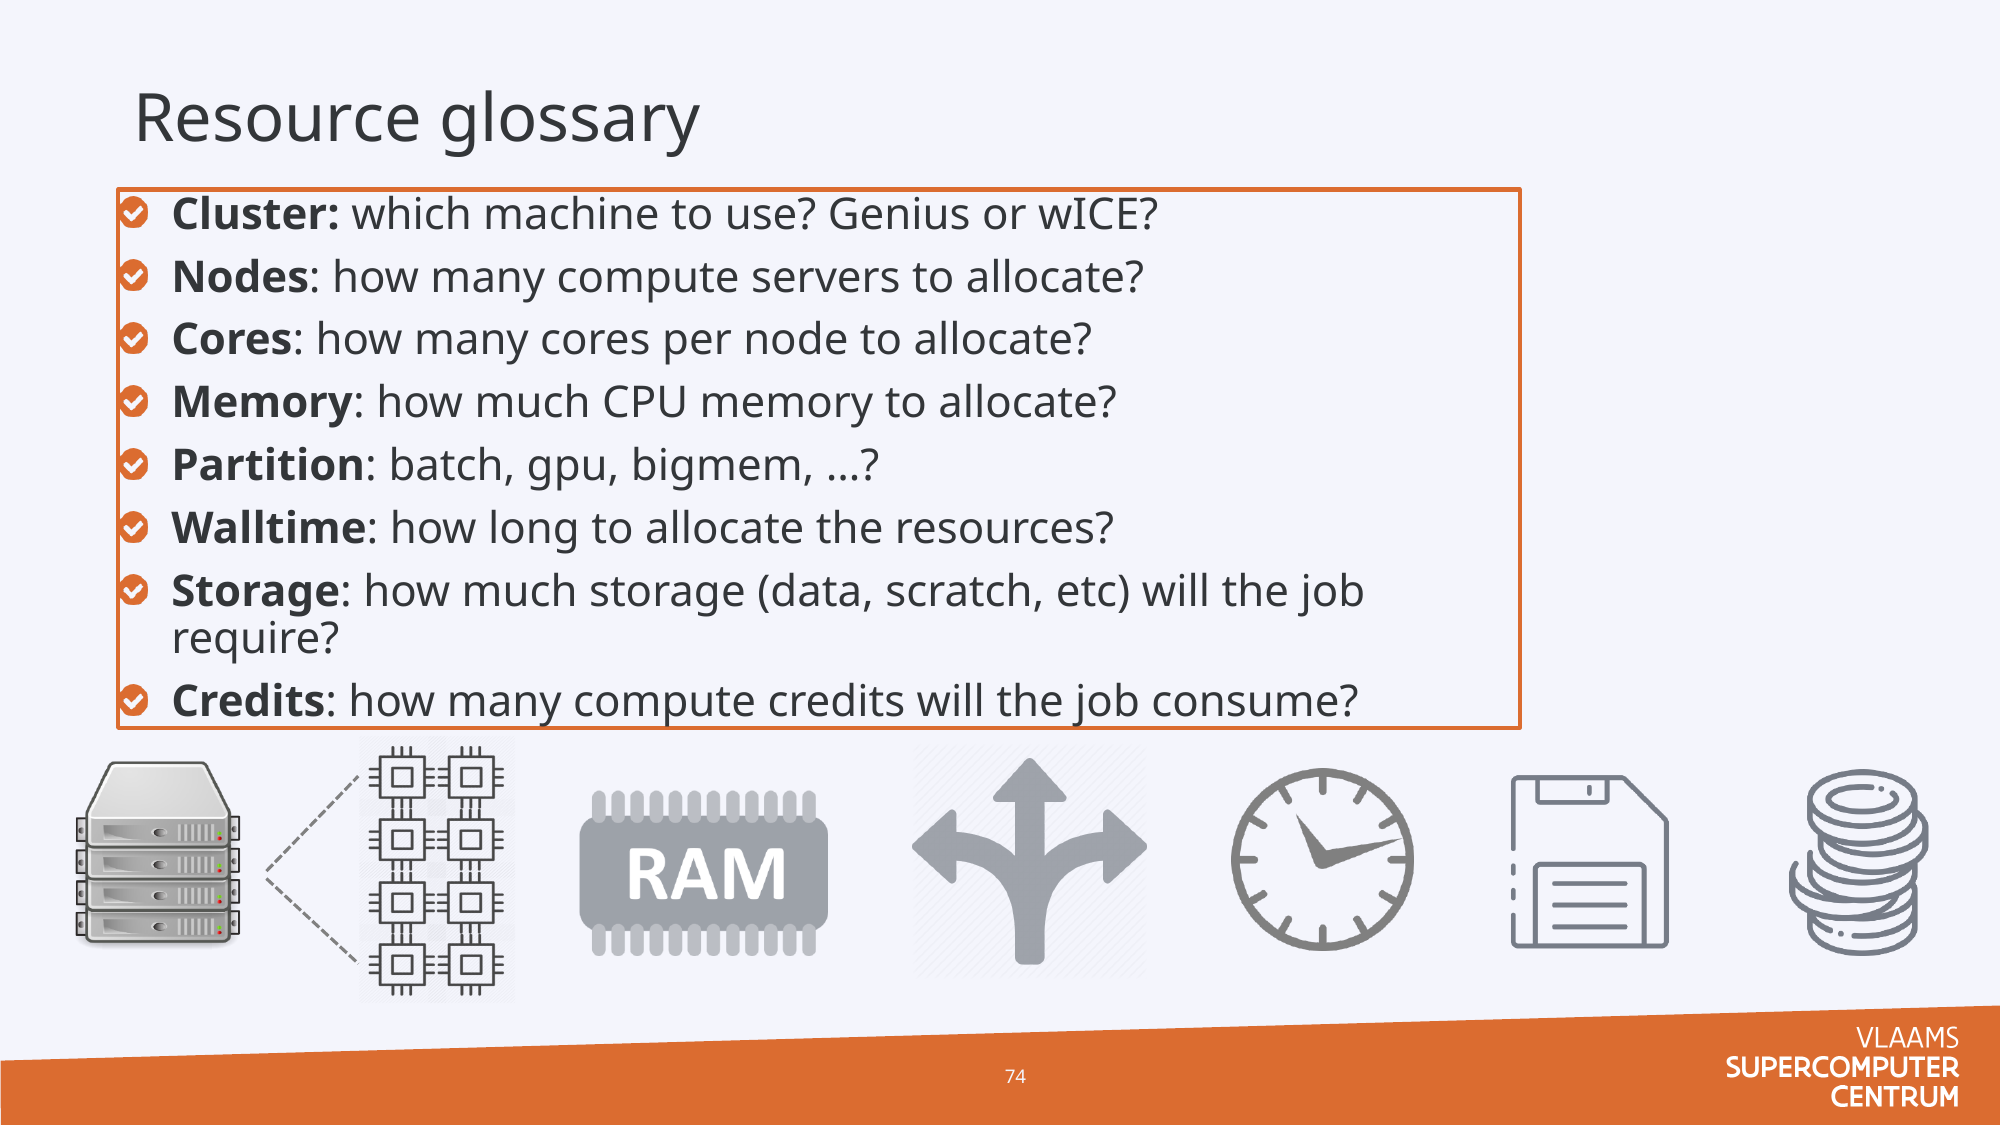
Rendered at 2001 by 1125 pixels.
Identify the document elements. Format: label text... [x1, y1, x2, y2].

picture [1725, 1021, 1960, 1117]
picture [118, 511, 148, 543]
picture [118, 196, 148, 228]
list Cluster: which machine to use? Genius or wICE? Nodes: how many compute servers to allocate? Cores: how many cores per node to allocate? Memory: how much CPU memory to allocate? Partition: batch, gpu, bigmem, …? Walltime: how long to allocate the resources? Storage: how much storage (data, scratch, etc) will the job require? Credits: how many compute credits will the job consume? [118, 189, 1520, 728]
picture [118, 684, 148, 716]
slide_number 74 [958, 1047, 1042, 1108]
picture [1231, 768, 1414, 951]
picture [66, 725, 256, 994]
picture [118, 385, 148, 417]
picture [912, 743, 1147, 979]
text_box Resource glossary [118, 54, 1941, 185]
picture [1498, 770, 1681, 953]
picture [118, 448, 148, 480]
picture [1764, 769, 1952, 956]
picture [118, 574, 148, 605]
picture [118, 259, 148, 291]
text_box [266, 735, 516, 1004]
picture [118, 322, 148, 354]
picture [579, 790, 828, 956]
